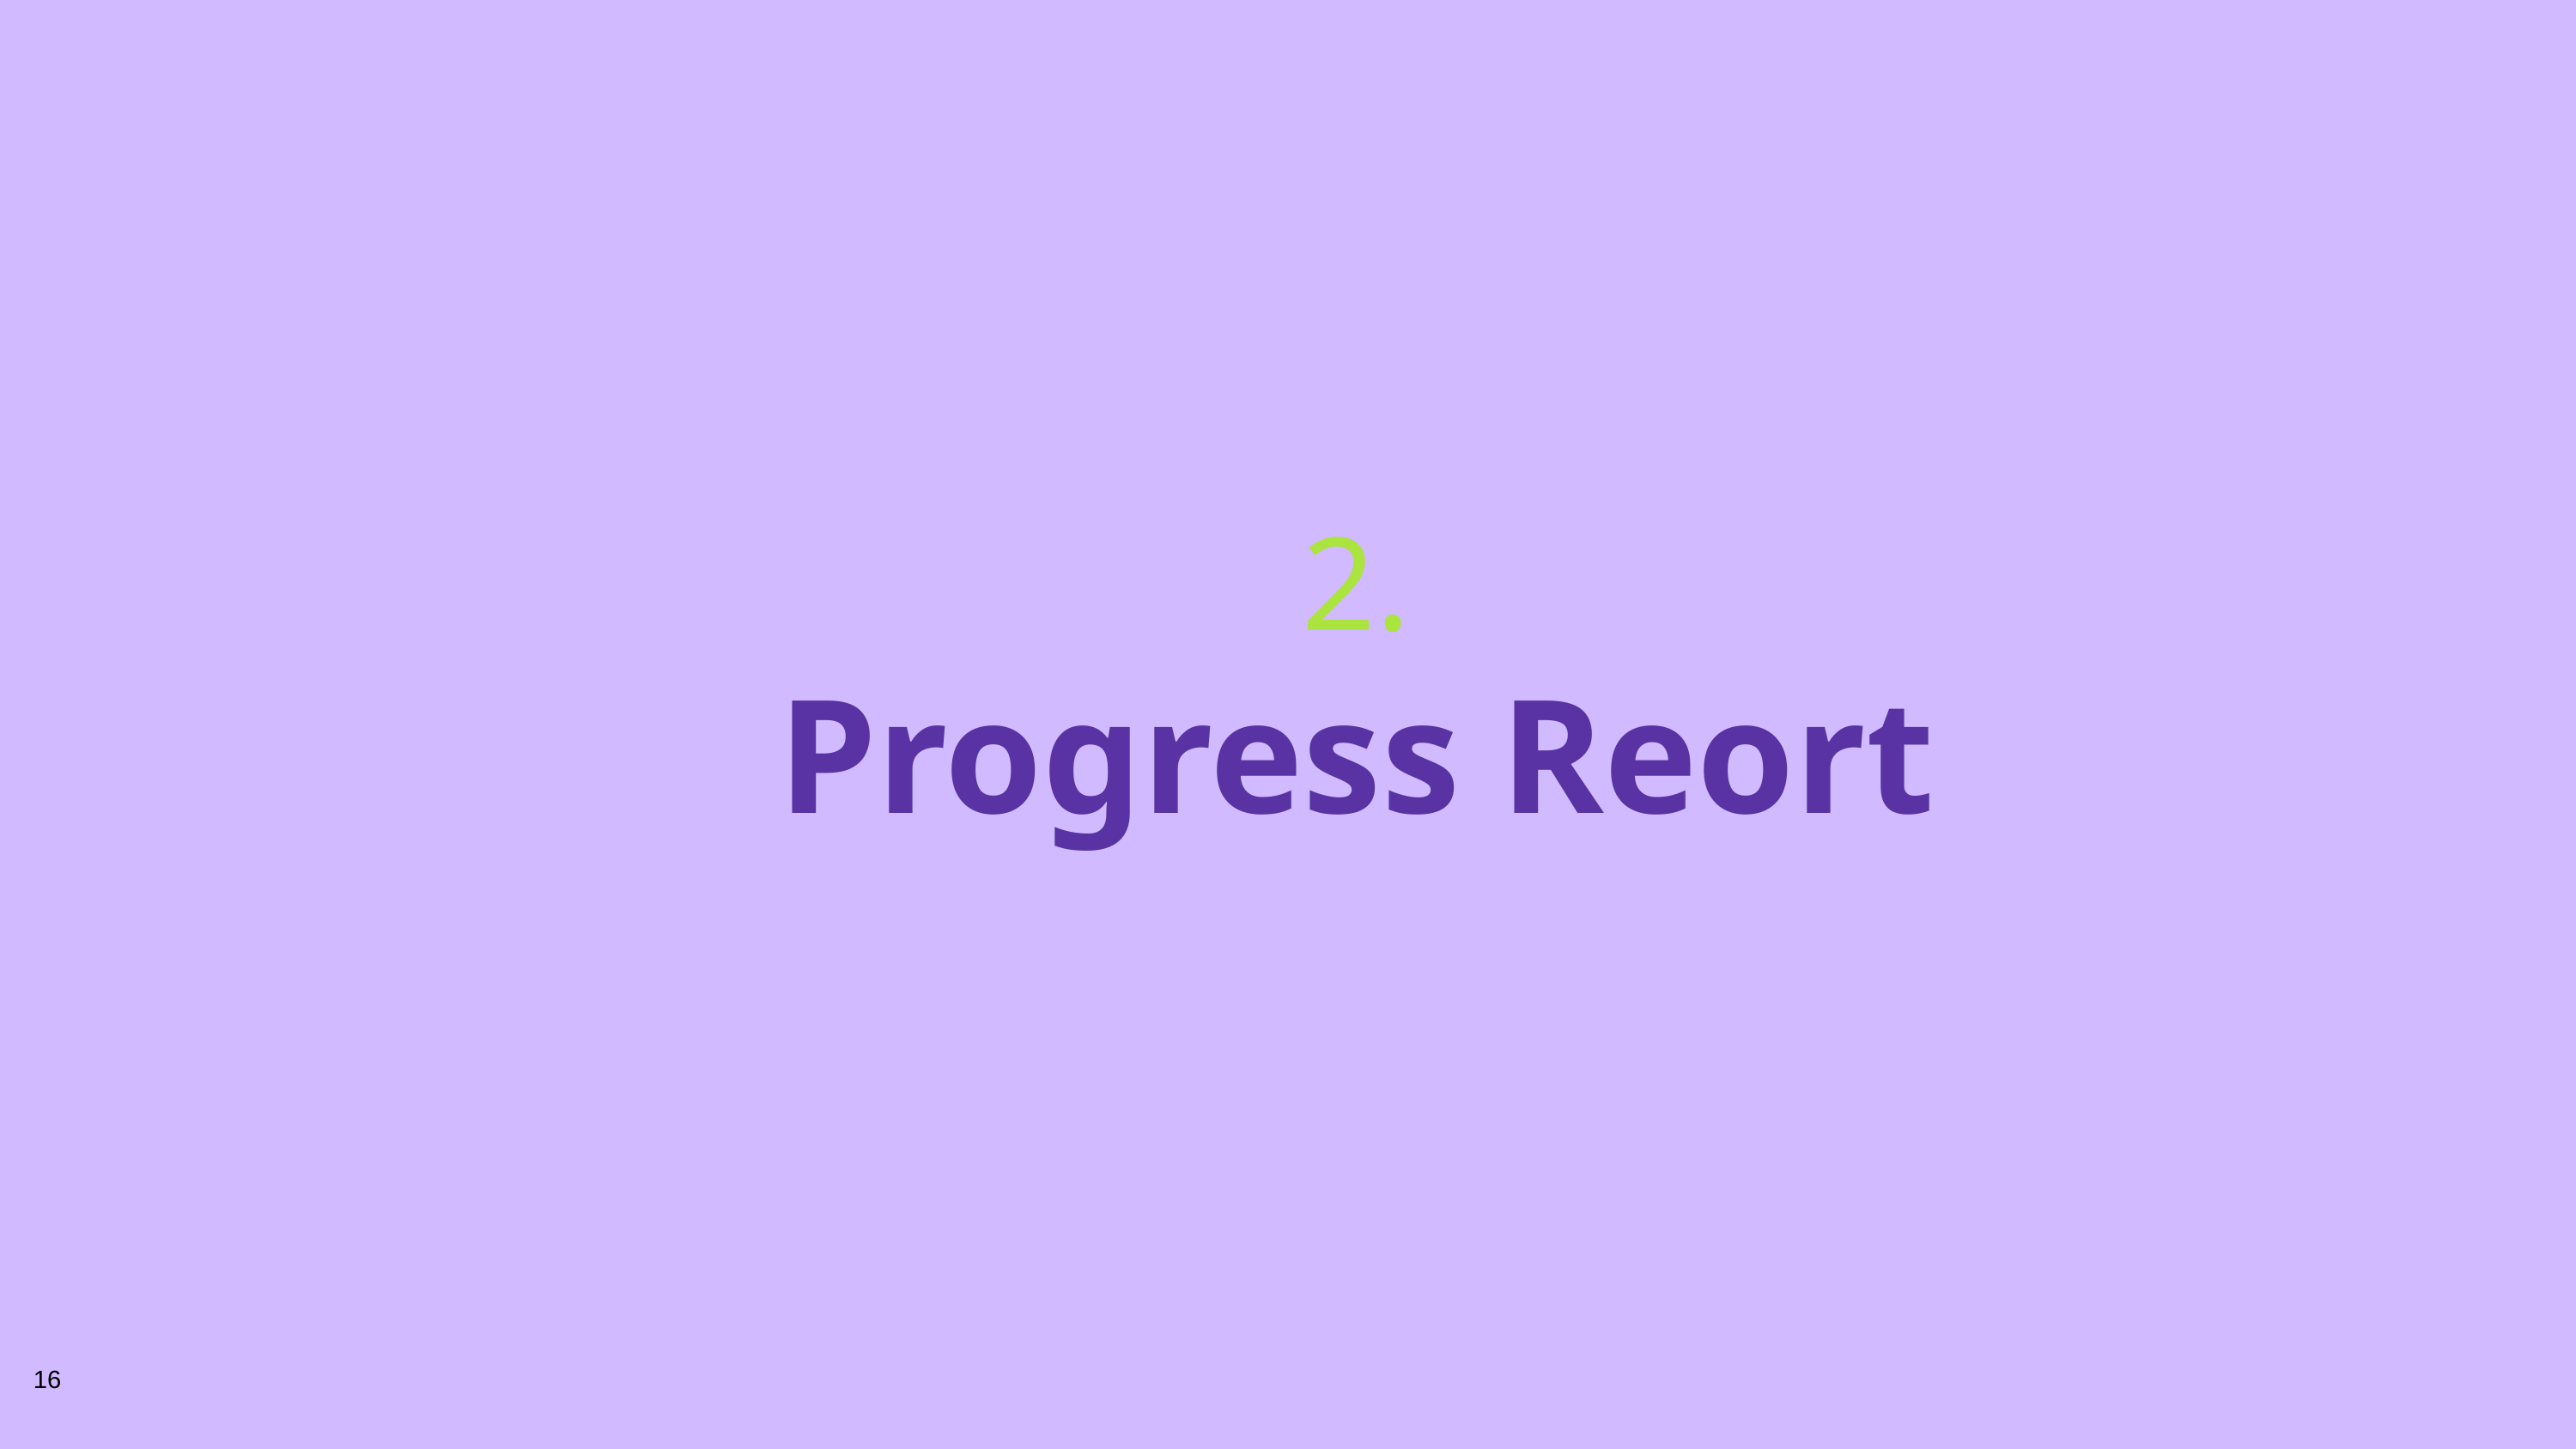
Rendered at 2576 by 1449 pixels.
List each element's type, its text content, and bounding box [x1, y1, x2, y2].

title 2. Progress Reort [388, 407, 2325, 871]
slide_number 16 [7, 1337, 162, 1449]
